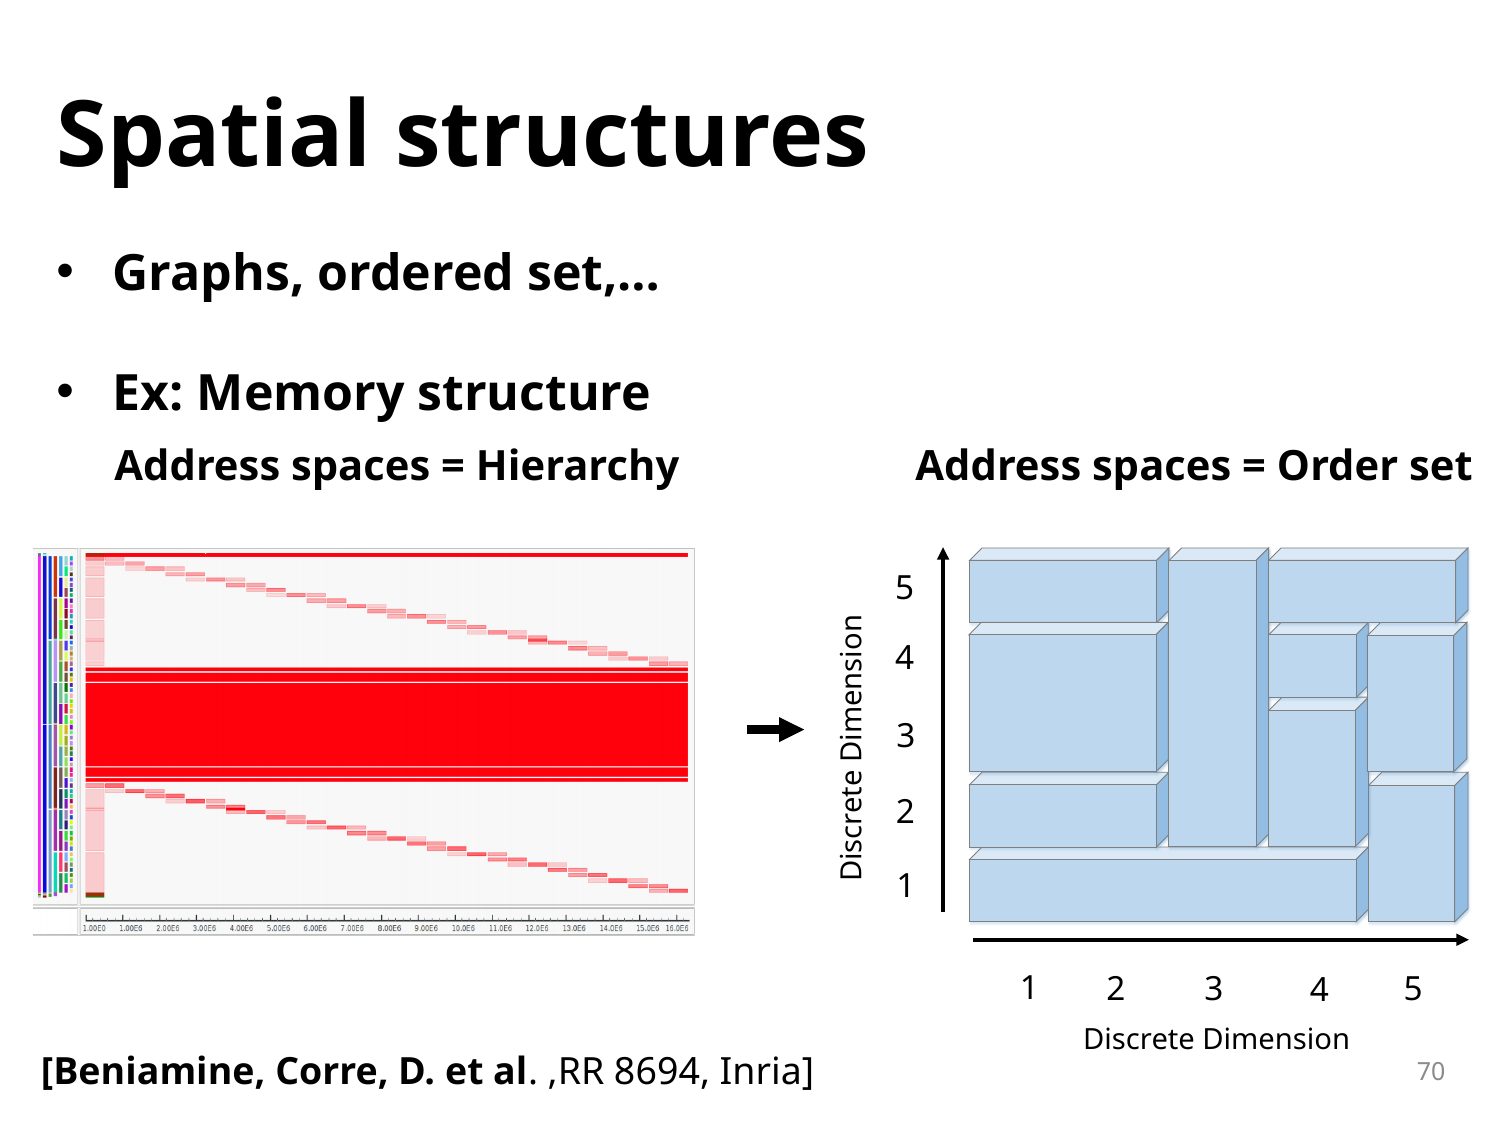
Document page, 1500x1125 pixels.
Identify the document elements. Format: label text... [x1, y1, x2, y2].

text_box 4 [880, 628, 942, 684]
text_box 4 [1295, 960, 1358, 1012]
text_box [Beniamine, Corre, D. et al. ,RR 8694, Inria] [26, 1039, 990, 1100]
text_box 3 [881, 707, 942, 762]
text_box 2 [1091, 959, 1155, 1012]
text_box Address spaces = Order set [900, 431, 1488, 496]
text_box Address spaces = Hierarchy [99, 431, 695, 496]
text_box 3 [1189, 959, 1253, 1012]
text_box Graphs, ordered set,… Ex: Memory structure [41, 233, 1461, 428]
text_box 1 [1004, 958, 1068, 1014]
slide_number 70 [1059, 1042, 1461, 1103]
picture [26, 540, 700, 940]
text_box 2 [881, 783, 942, 838]
text_box Discrete Dimension [1068, 1012, 1428, 1042]
text_box Discrete Dimension [825, 537, 875, 897]
text_box 5 [880, 558, 942, 614]
text_box 1 [881, 856, 941, 912]
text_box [962, 519, 1500, 932]
text_box 5 [1388, 959, 1452, 1015]
title Spatial structures [41, 59, 1461, 215]
